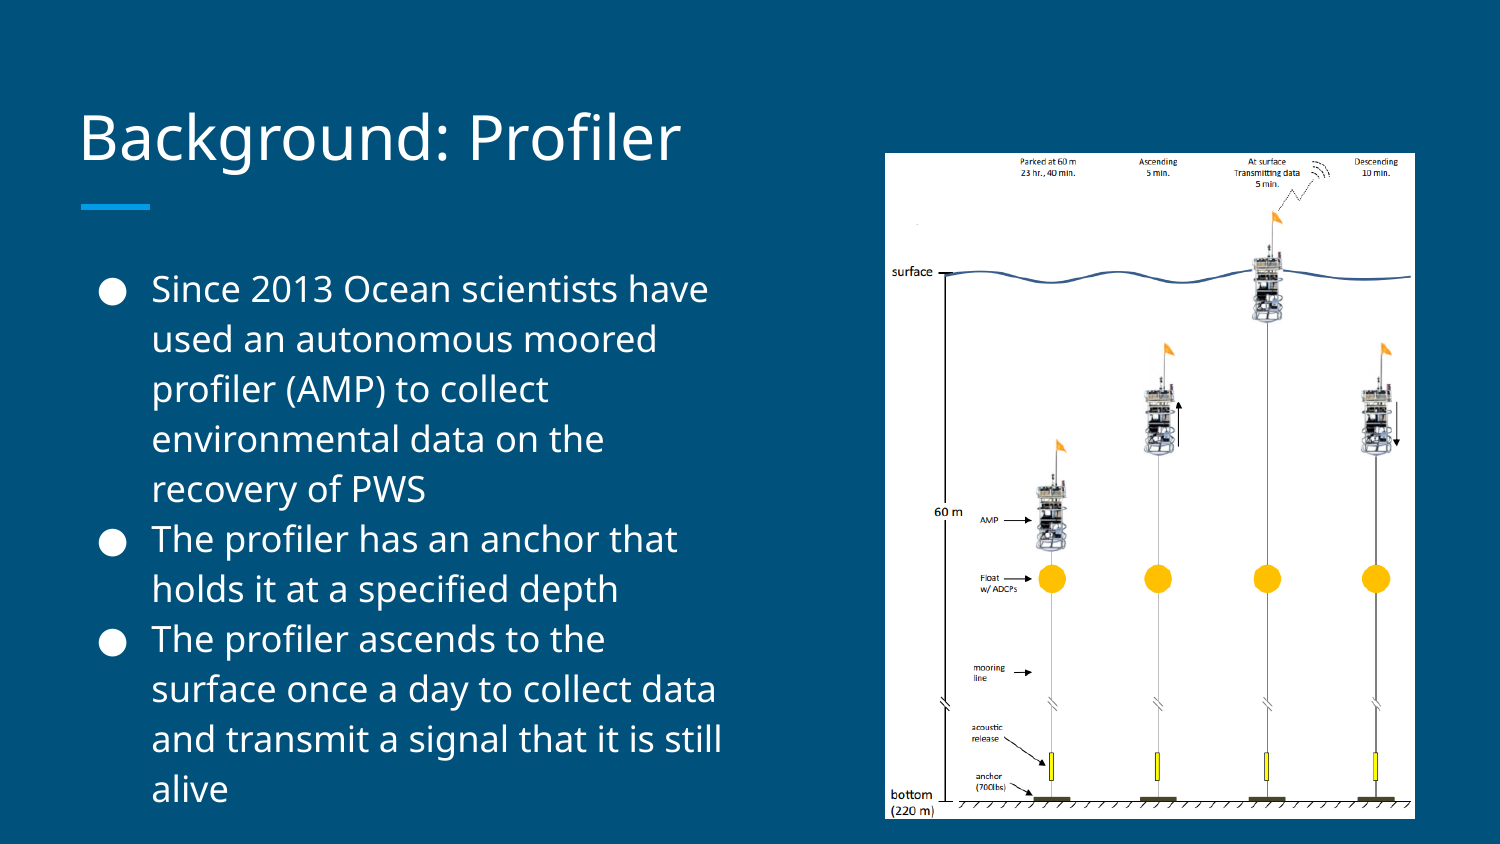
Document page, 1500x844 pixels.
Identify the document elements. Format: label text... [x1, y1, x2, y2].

picture [886, 154, 1414, 818]
title Background: Profiler [63, 75, 1437, 188]
list Since 2013 Ocean scientists have used an autonomous moored profiler (AMP) to collect environmental data on the recovery of PWS The profiler has an anchor that holds it at a specified depth The profiler ascends to the surface once a day to collect data and transmit a signal that it is still alive [63, 244, 751, 827]
